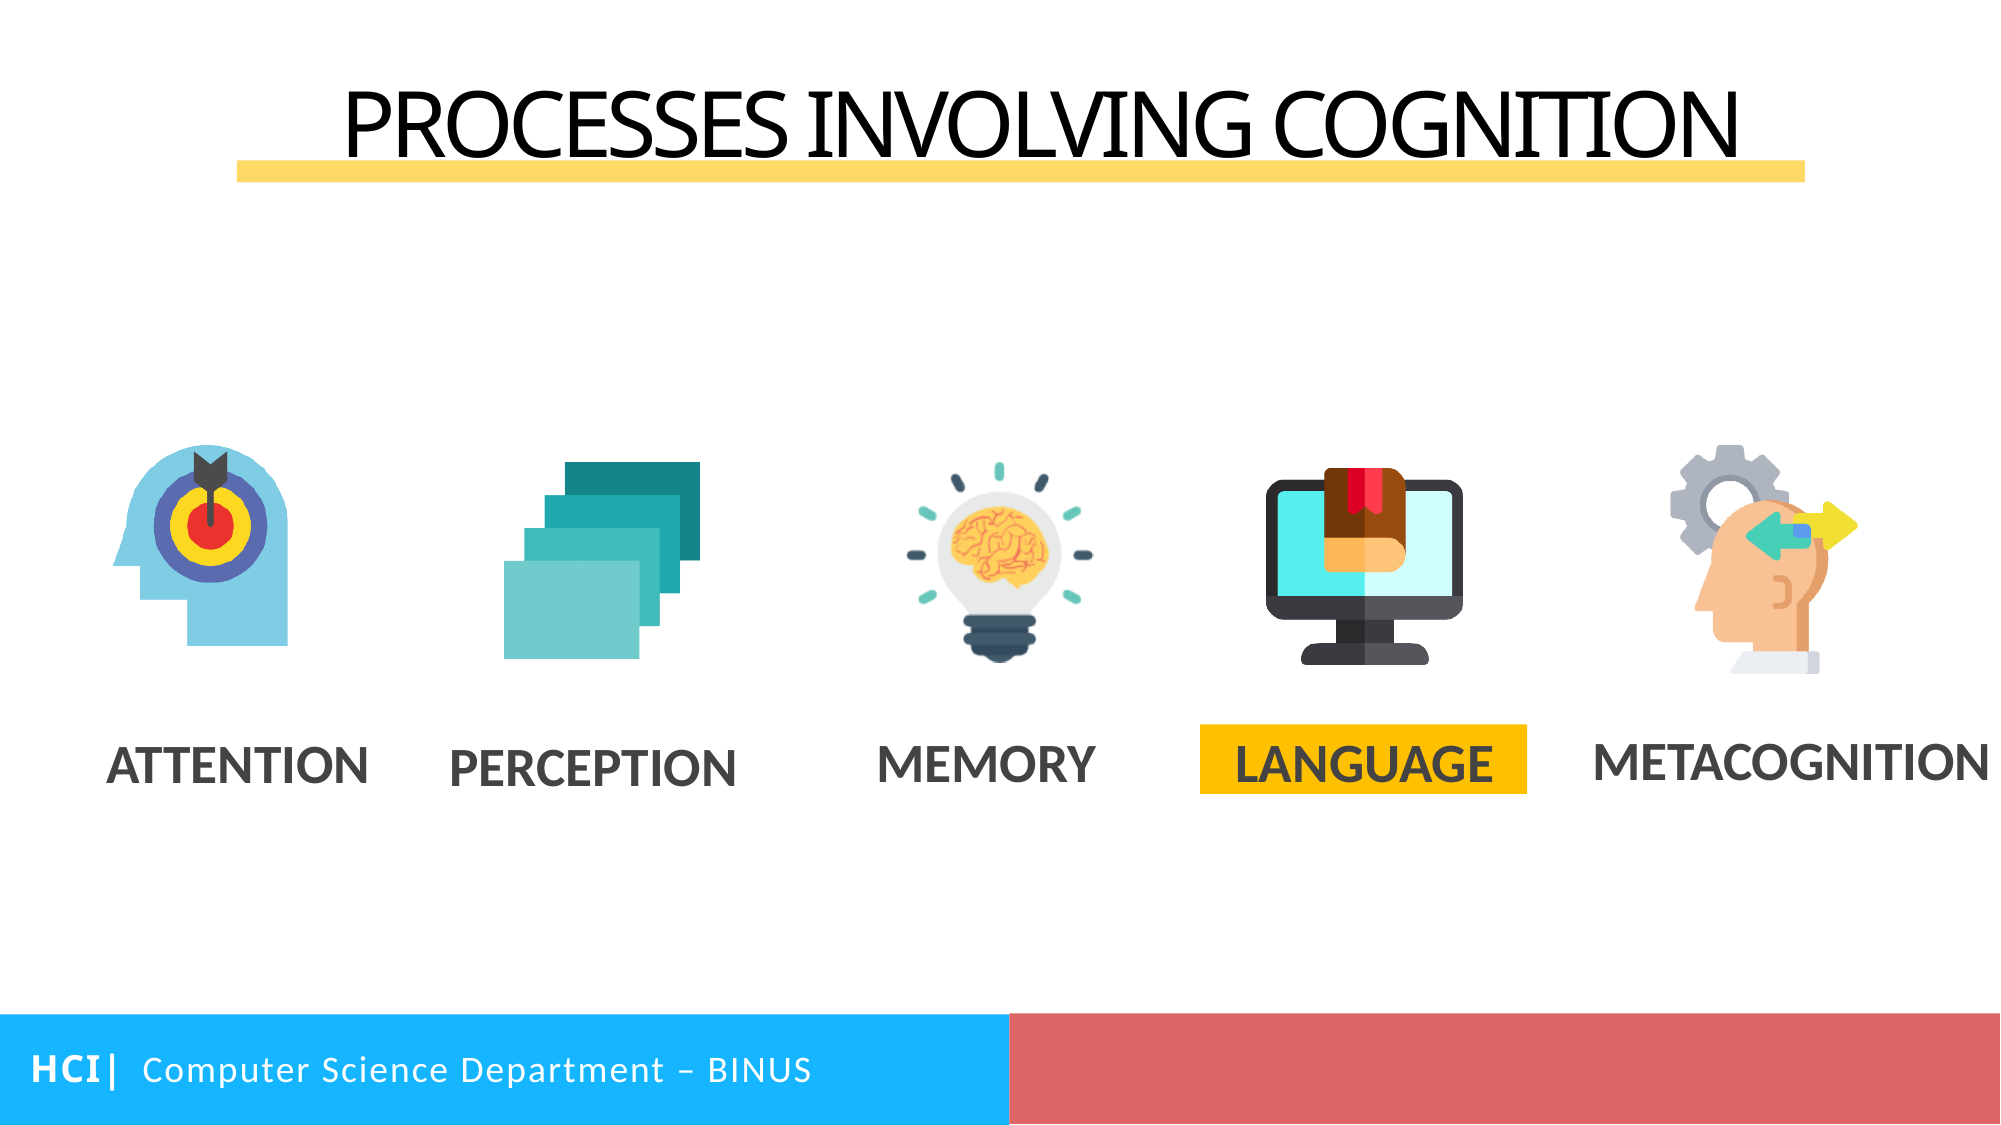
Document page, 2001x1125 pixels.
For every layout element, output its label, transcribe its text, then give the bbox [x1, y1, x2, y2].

picture [1266, 468, 1463, 665]
text_box MEMORY [859, 724, 1111, 794]
picture [112, 445, 288, 646]
text_box METACOGNITION [1589, 722, 2000, 792]
picture [1670, 445, 1858, 674]
picture [906, 462, 1094, 663]
title PROCESSES INVOLVING COGNITION [236, 23, 1805, 215]
picture [504, 462, 700, 659]
text_box PERCEPTION [446, 728, 758, 798]
text_box ATTENTION [93, 724, 381, 795]
text_box LANGUAGE [1200, 724, 1528, 794]
